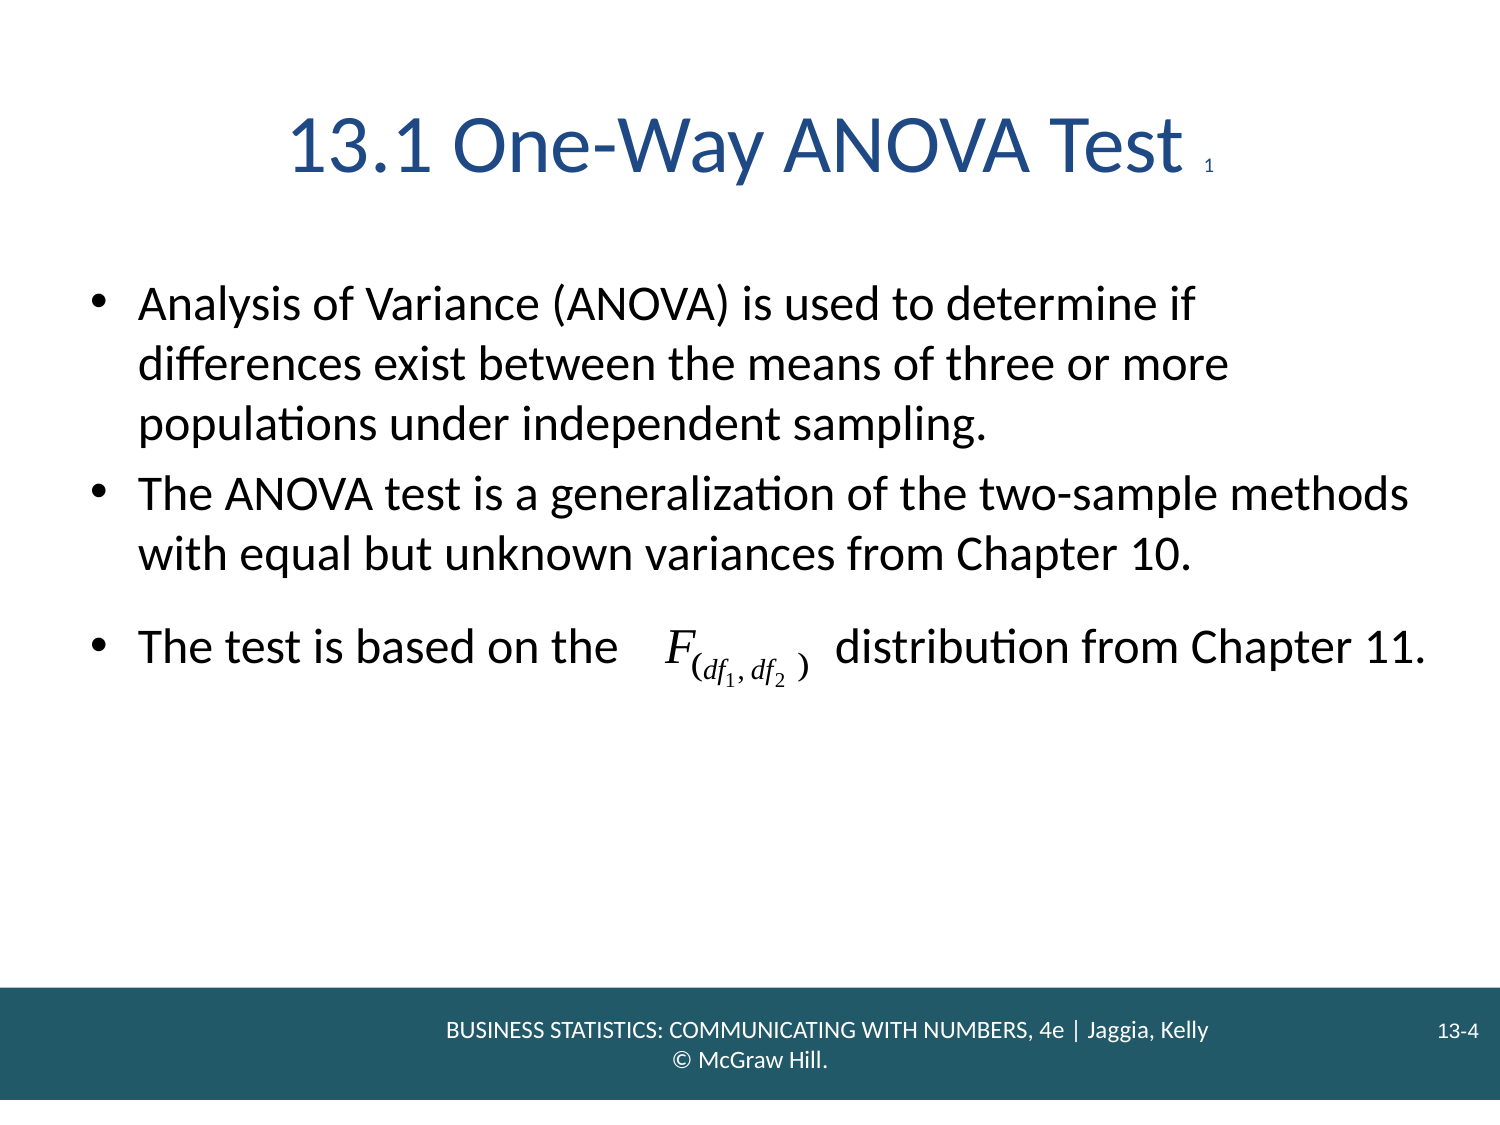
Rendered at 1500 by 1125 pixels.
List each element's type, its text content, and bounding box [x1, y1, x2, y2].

list Analysis of Variance (ANOVA) is used to determine if differences exist between the means of three or more populations under independent sampling. The ANOVA test is a generalization of the two-sample methods with equal but unknown variances from Chapter 10. [75, 262, 1425, 599]
list The test is based on the [75, 612, 642, 684]
list distribution from Chapter 11. [820, 612, 1475, 696]
title 13.1 One-Way ANOVA Test 1 [75, 45, 1425, 233]
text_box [659, 619, 812, 696]
